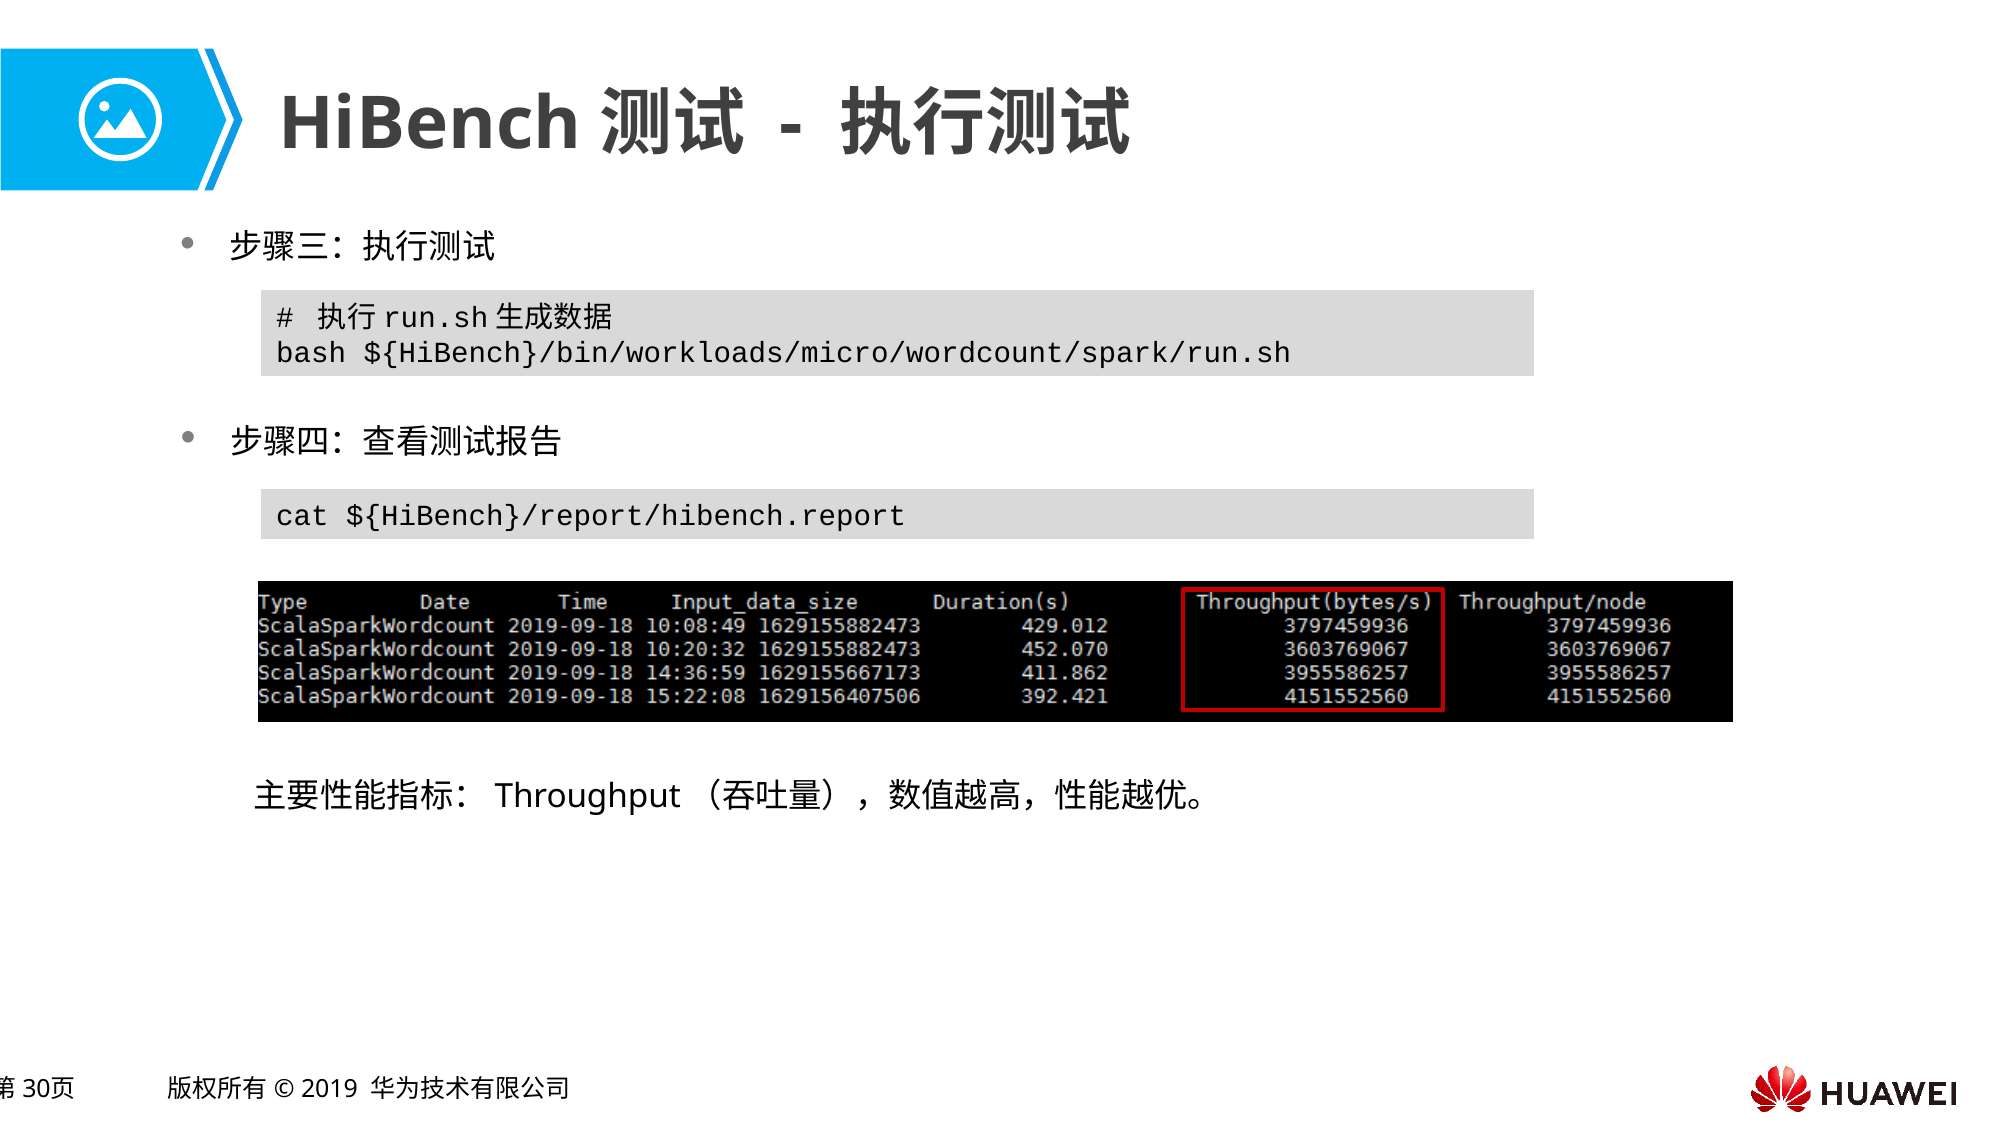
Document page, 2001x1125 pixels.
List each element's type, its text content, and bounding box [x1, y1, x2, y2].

picture [1751, 1066, 1956, 1112]
text_box cat ${HiBench}/report/hibench.report [261, 498, 1534, 539]
text_box 主要性能指标：Throughput（吞吐量），数值越高，性能越优。 [202, 751, 1920, 824]
picture [258, 581, 1733, 723]
text_box 步骤三：执行测试 [165, 202, 1882, 303]
title HiBench测试 - 执行测试 [261, 67, 1875, 173]
text_box # 执行run.sh生成数据 bash ${HiBench}/bin/workloads/micro/wordcount/spark/run.sh [261, 291, 1534, 376]
text_box 步骤四：查看测试报告 [165, 397, 1883, 498]
